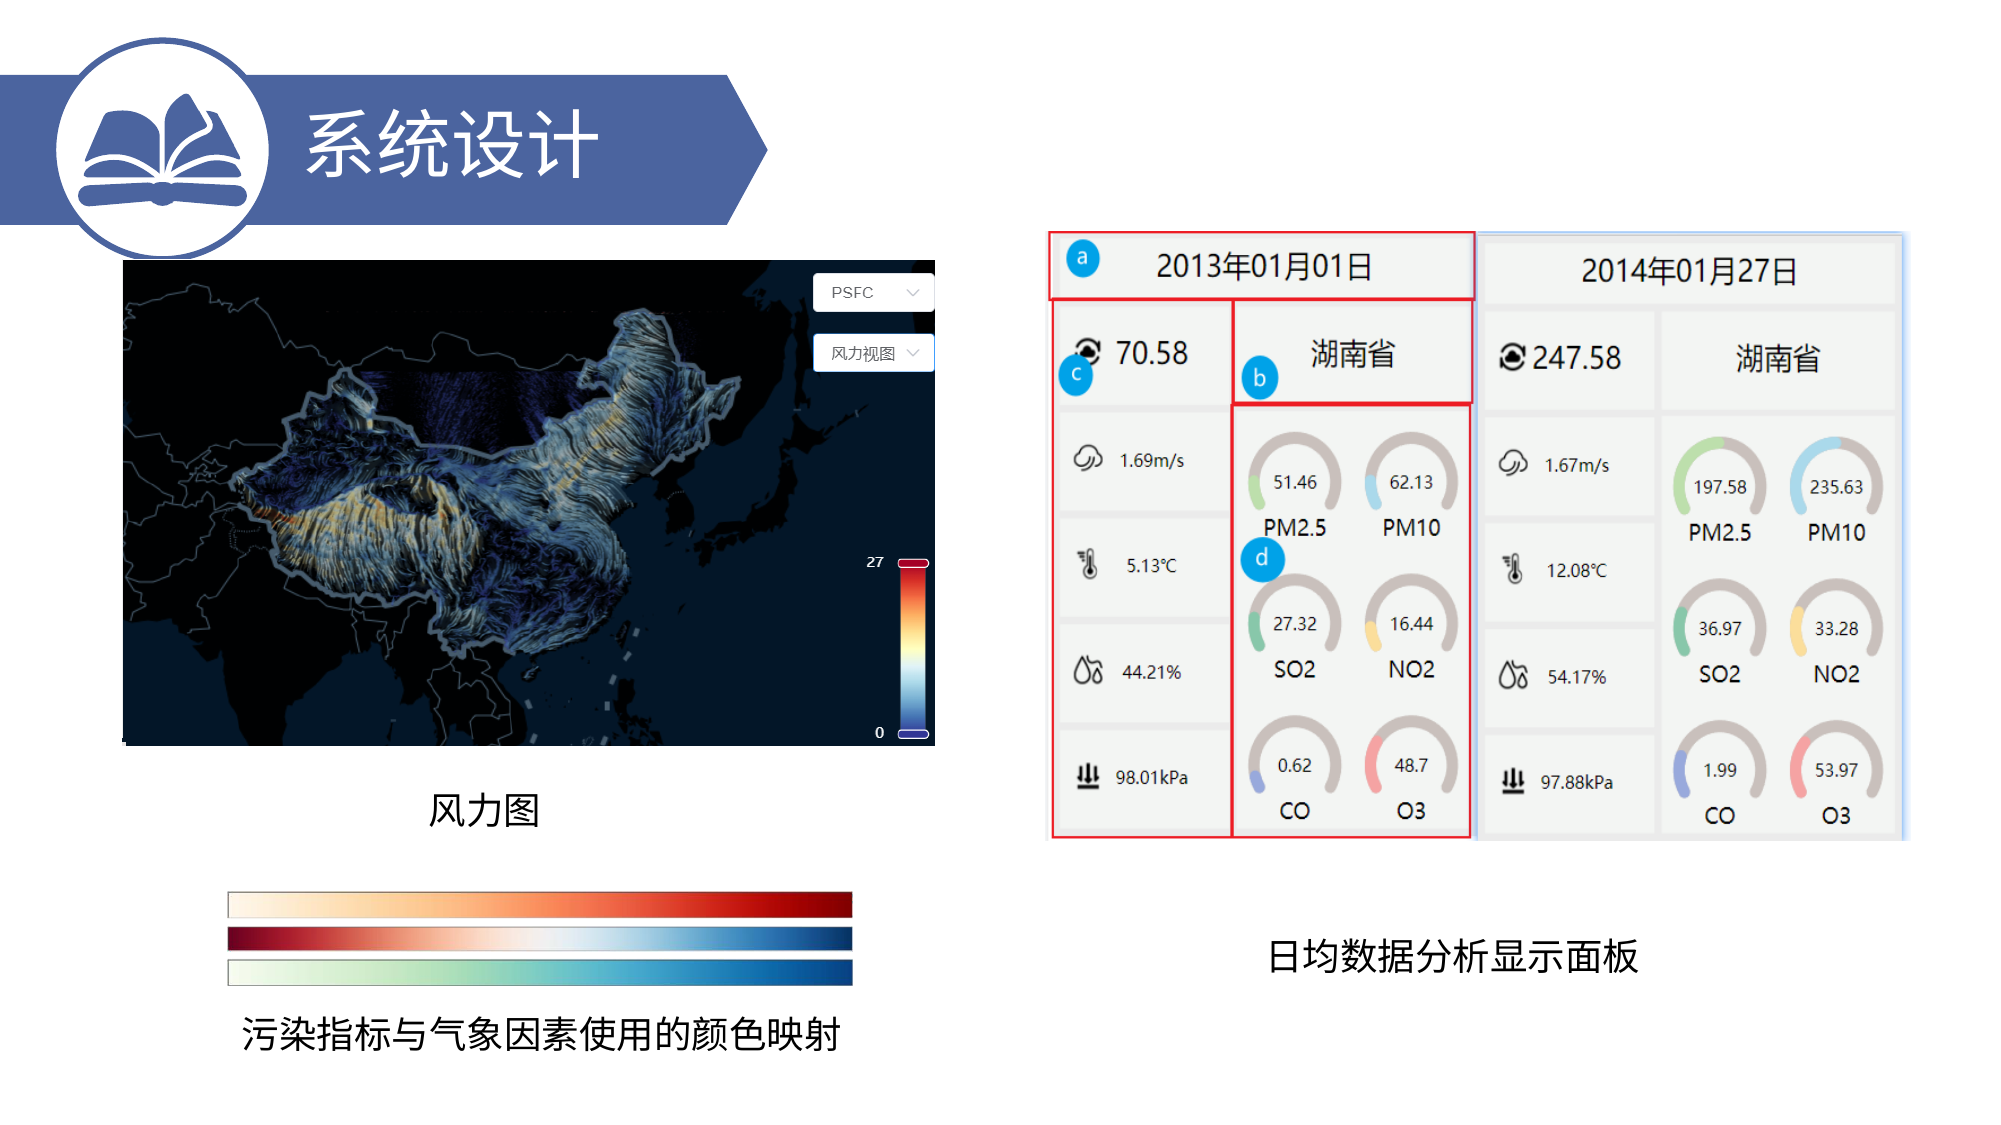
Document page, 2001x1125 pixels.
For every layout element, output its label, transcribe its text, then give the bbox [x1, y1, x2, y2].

text_box 风力图 [413, 779, 577, 840]
text_box 系统设计 [286, 90, 617, 196]
text_box 日均数据分析显示面板 [1250, 925, 1742, 986]
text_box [77, 93, 247, 207]
picture [121, 259, 937, 746]
text_box [243, 73, 769, 226]
text_box 污染指标与气象因素使用的颜色映射 [227, 1003, 869, 1064]
text_box [0, 73, 82, 226]
text_box [52, 39, 273, 259]
picture [227, 891, 853, 987]
picture [1045, 231, 1911, 841]
